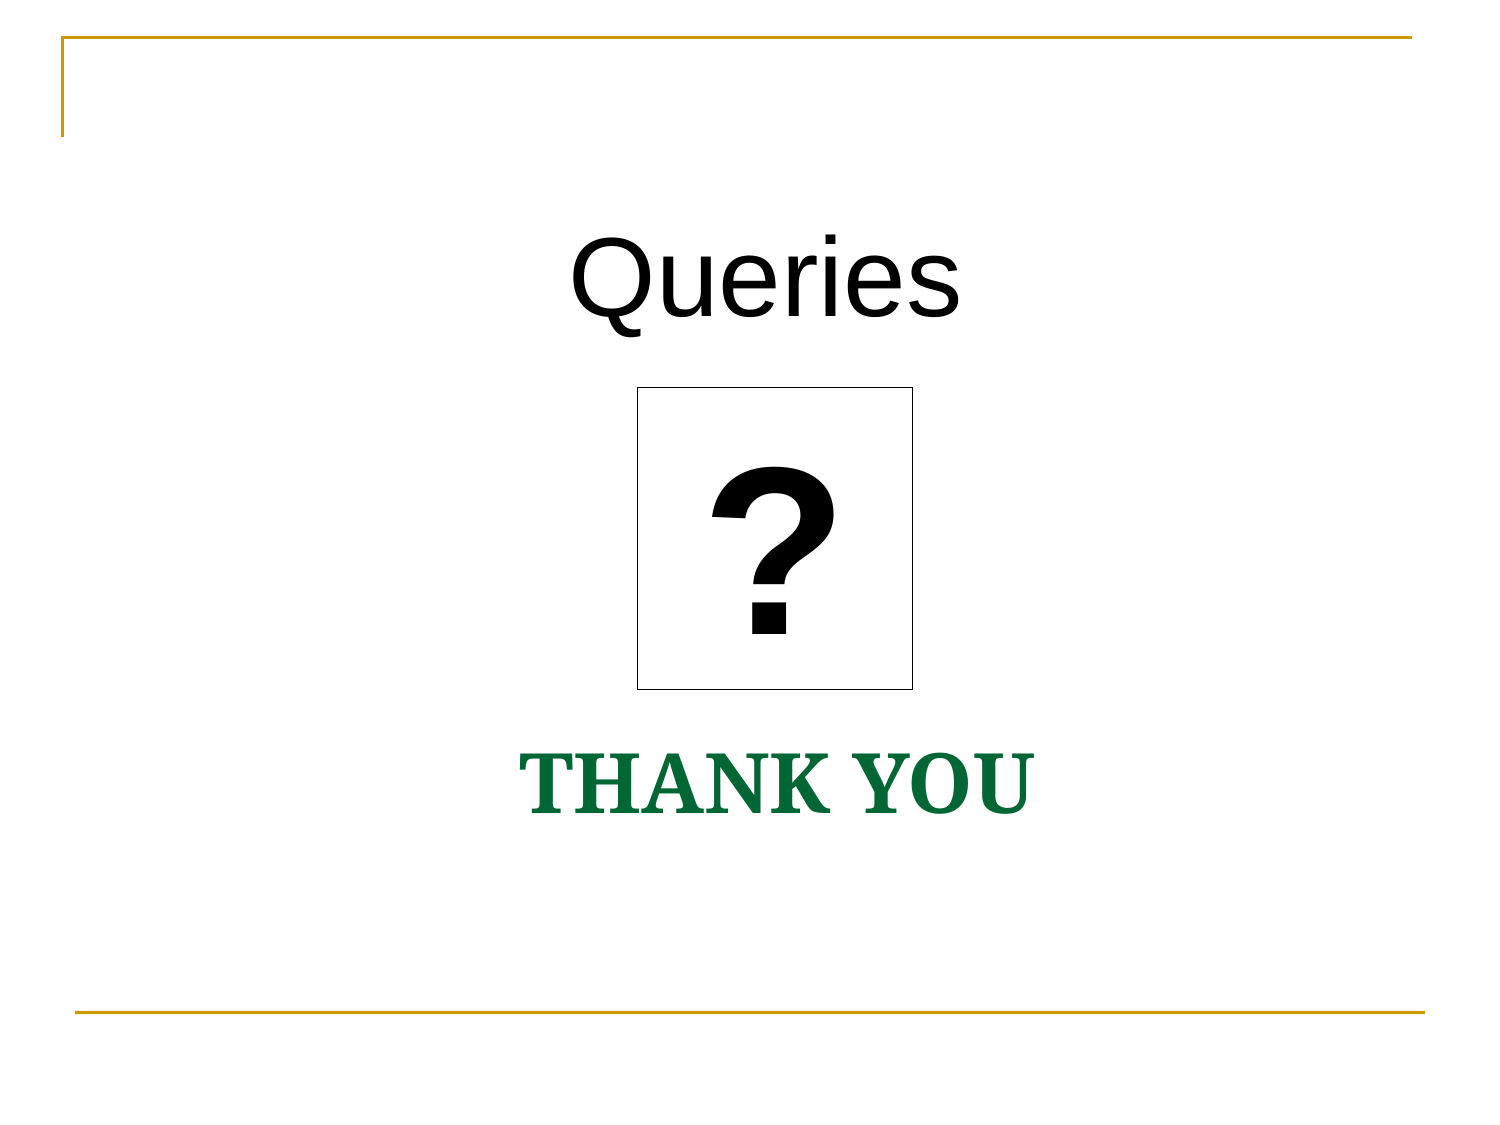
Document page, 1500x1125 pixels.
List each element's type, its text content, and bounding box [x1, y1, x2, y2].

title Thank you [118, 722, 1394, 851]
list Queries [112, 99, 1388, 347]
text_box ? [637, 387, 913, 690]
